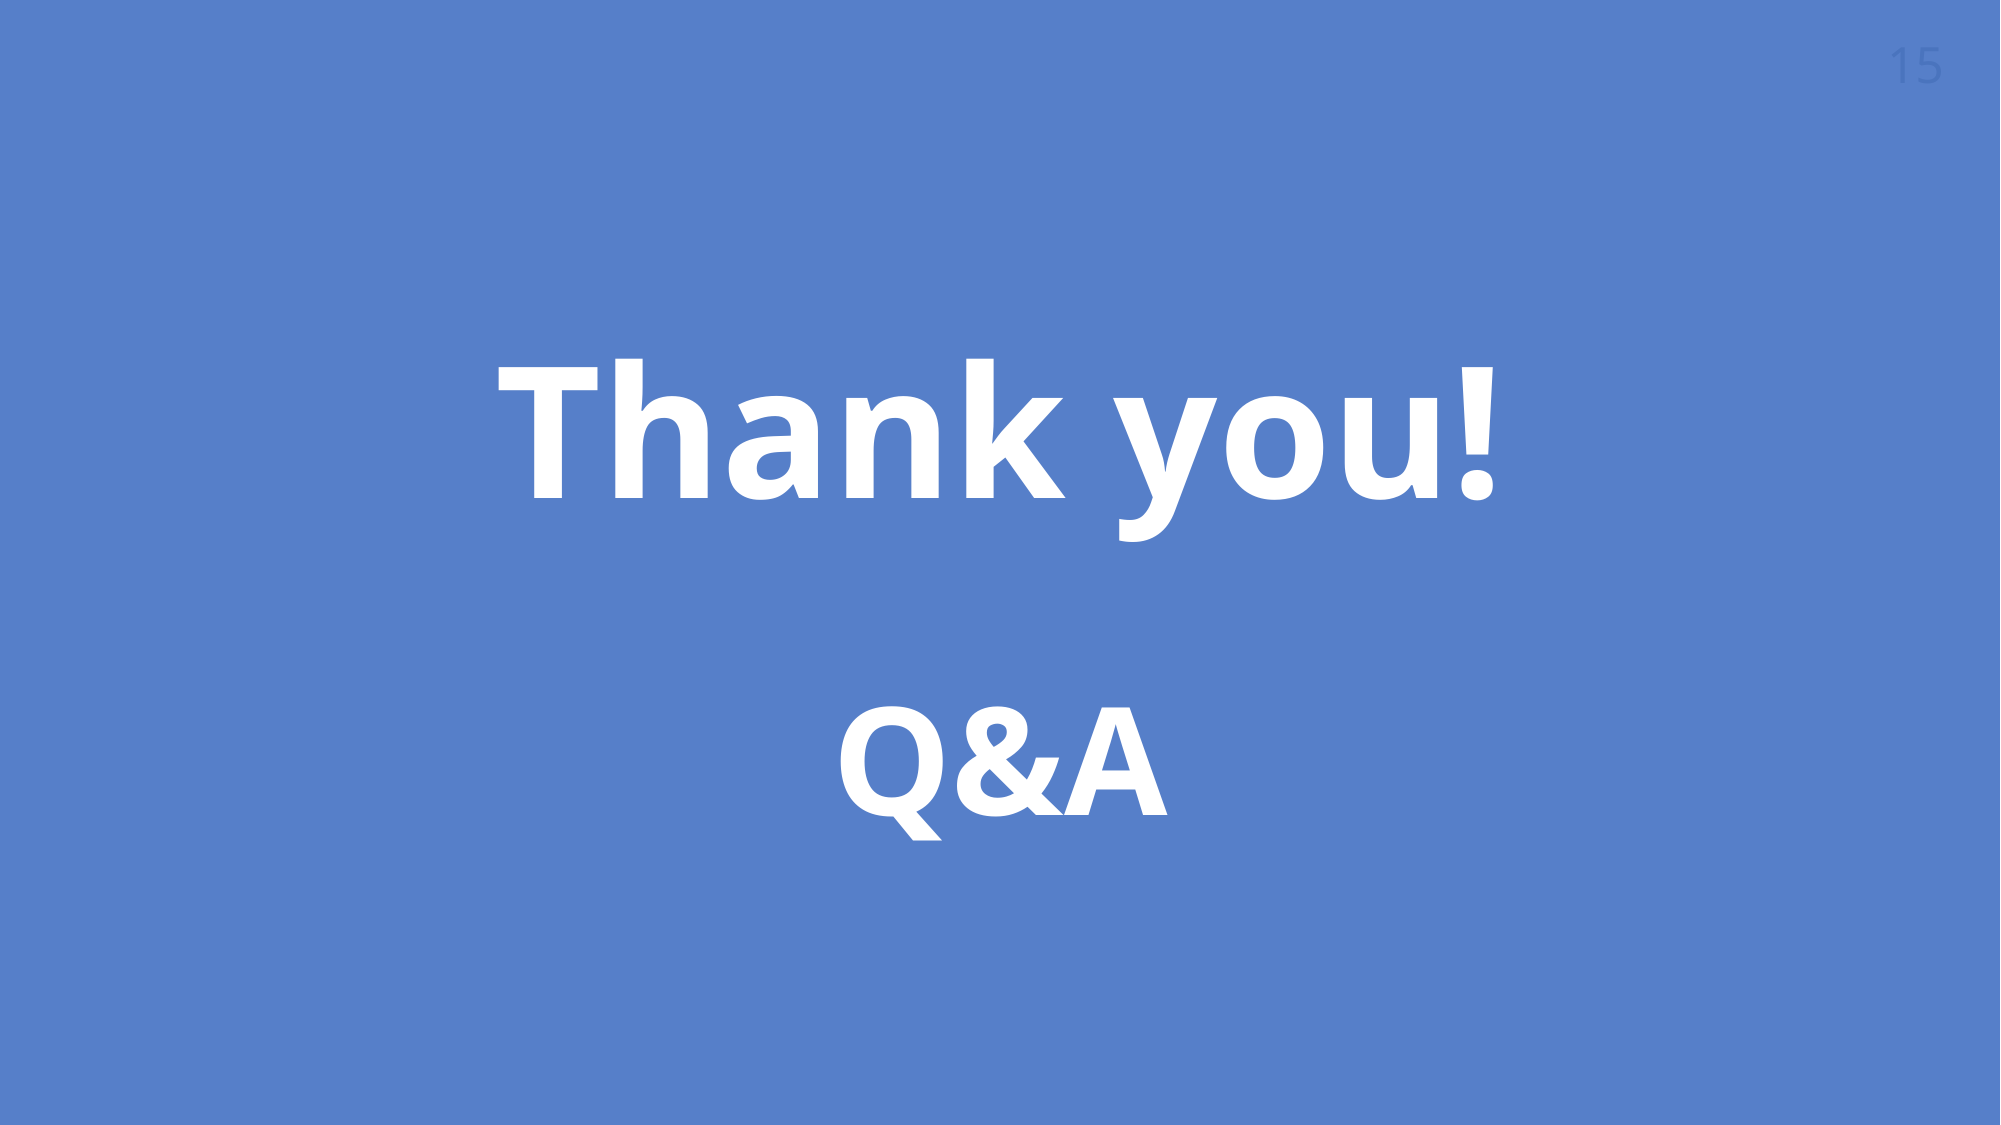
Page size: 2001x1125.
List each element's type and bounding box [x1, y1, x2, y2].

text_box [0, 0, 2000, 1125]
